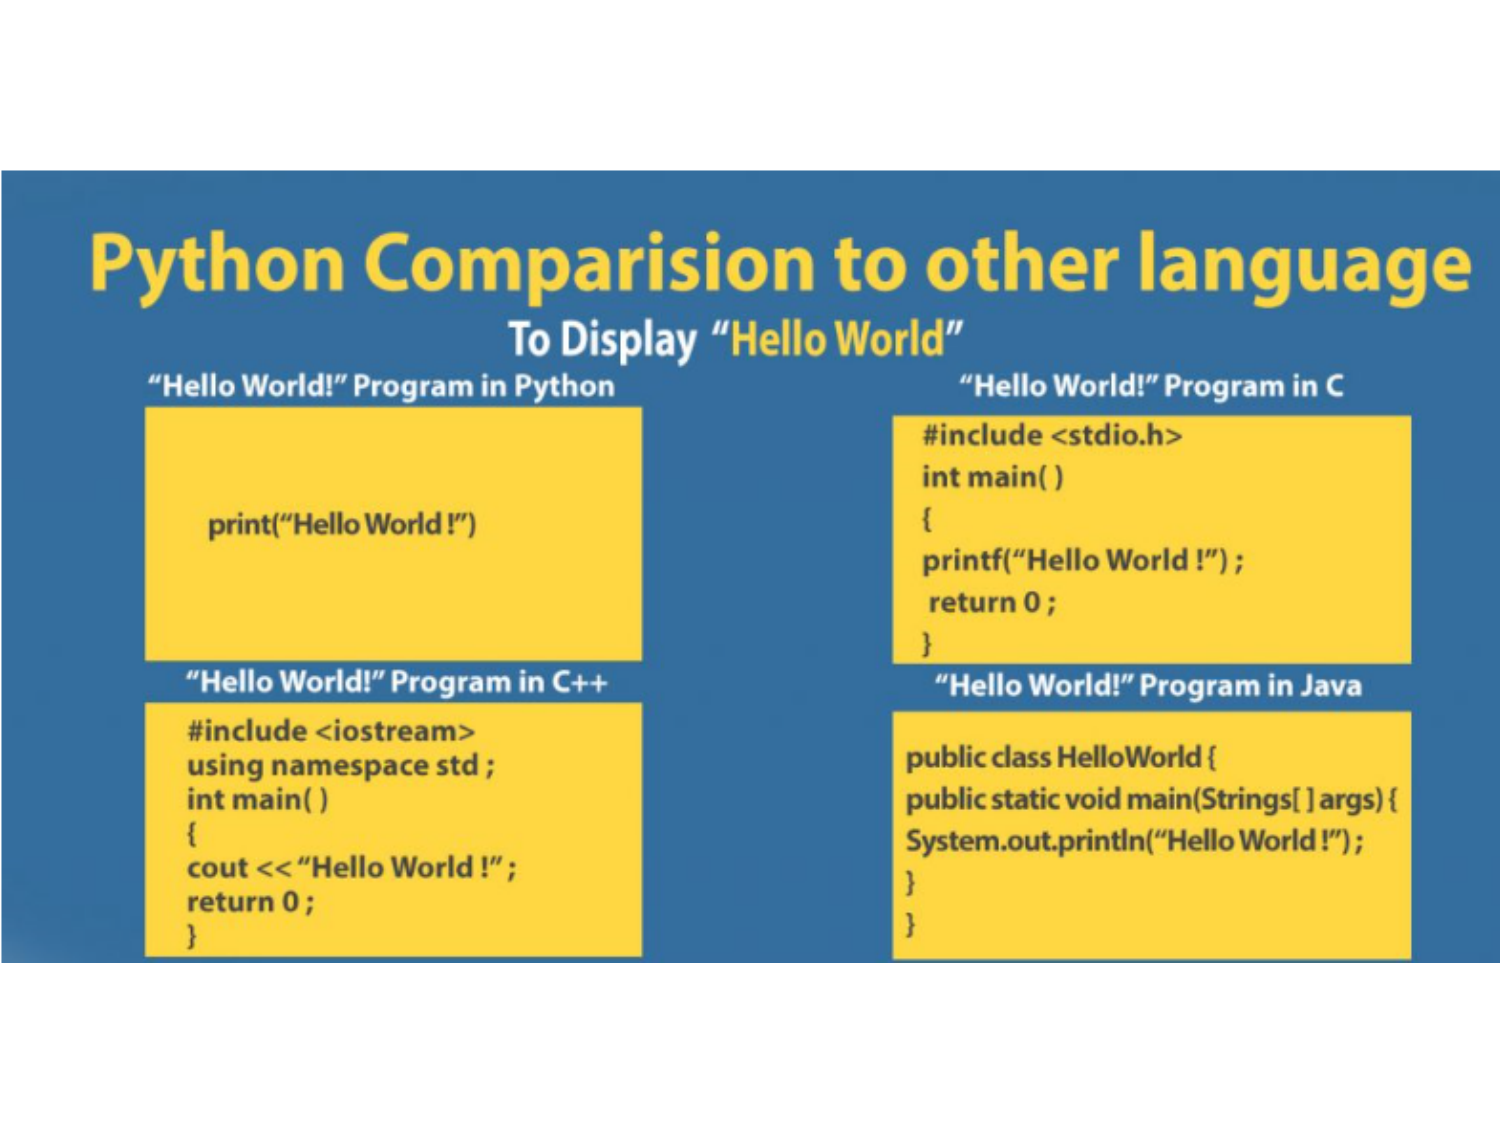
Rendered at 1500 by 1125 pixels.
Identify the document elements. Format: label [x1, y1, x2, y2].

picture [0, 169, 1500, 963]
